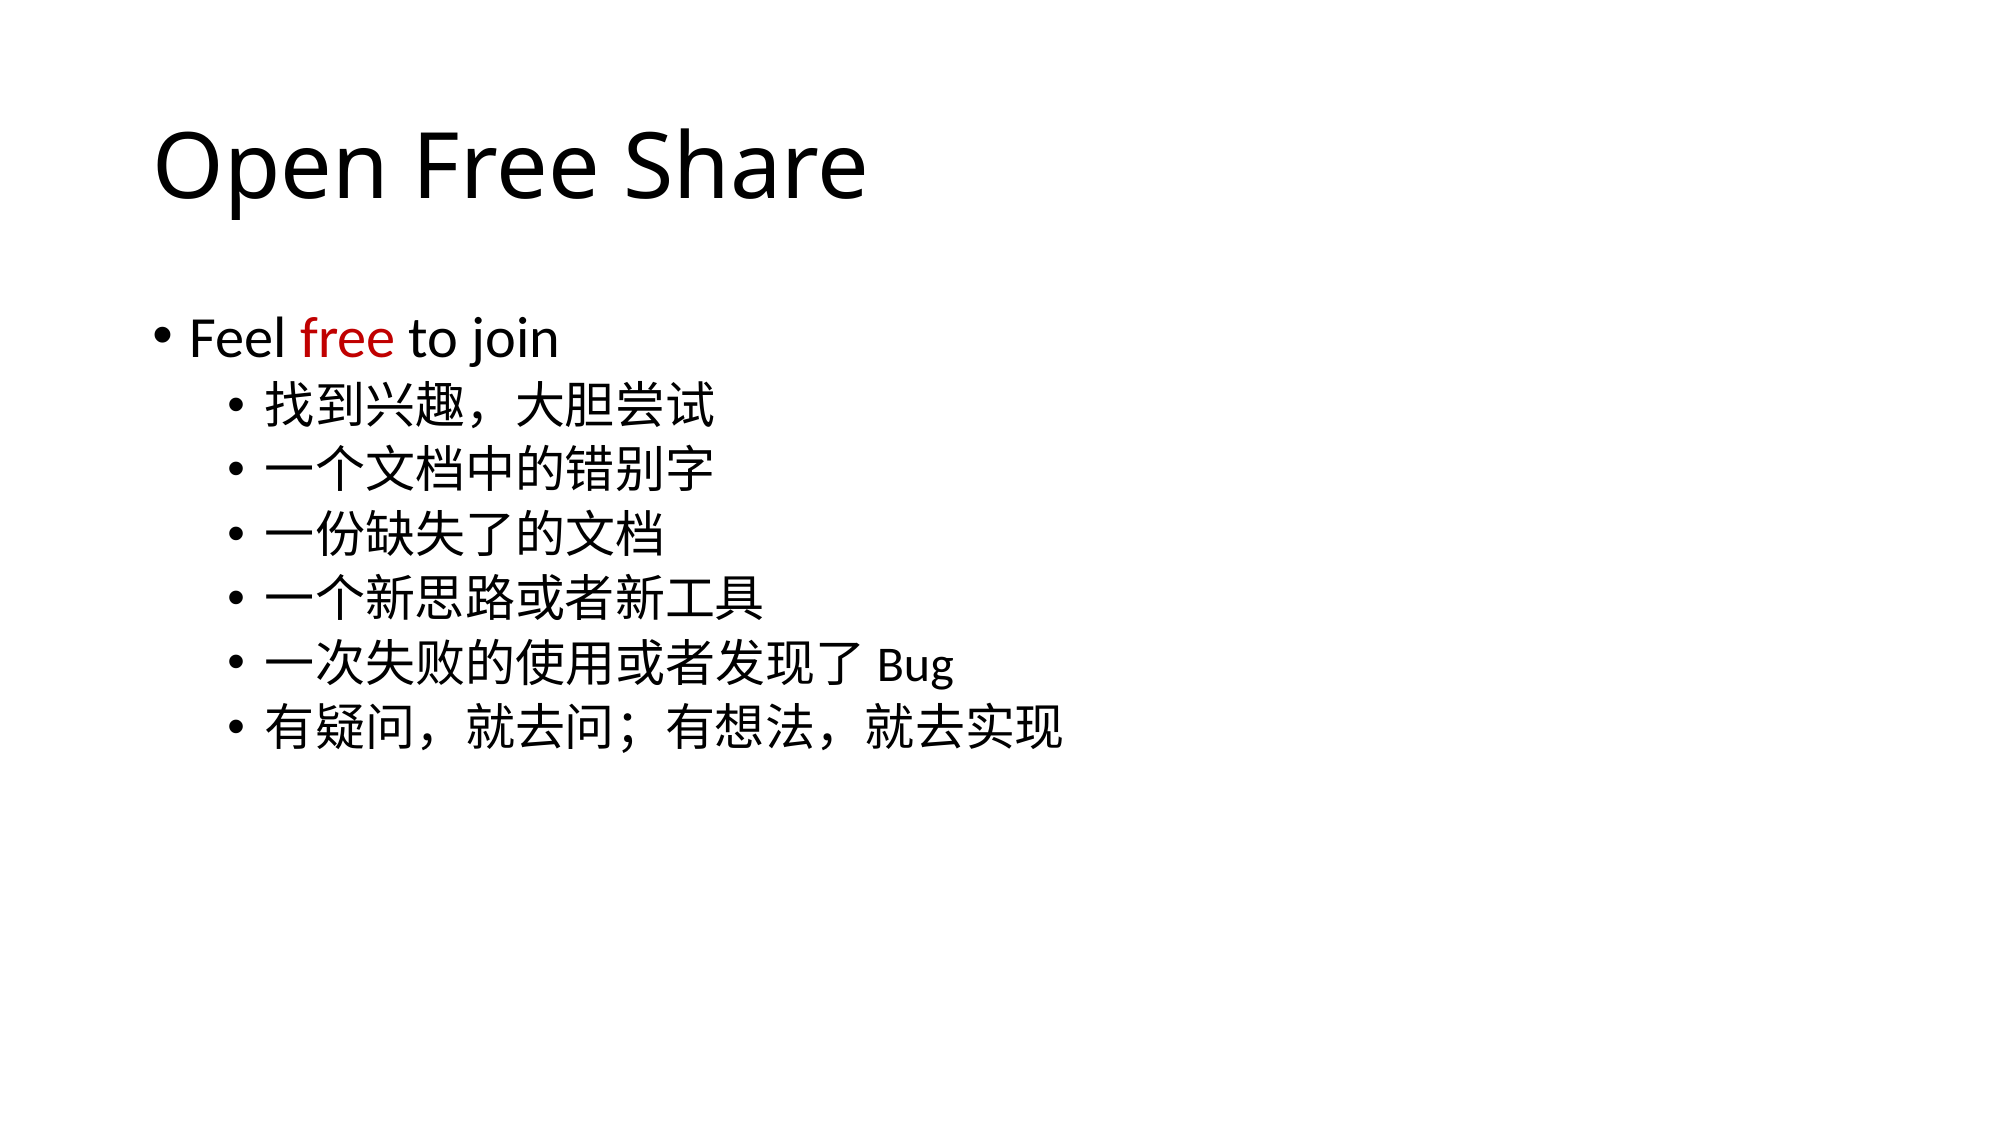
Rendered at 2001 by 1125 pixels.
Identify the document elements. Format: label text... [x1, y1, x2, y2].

title Open Free Share [137, 59, 1863, 278]
list Feel free to join 找到兴趣，大胆尝试 一个文档中的错别字 一份缺失了的文档 一个新思路或者新工具 一次失败的使用或者发现了Bug 有疑问，就去问；有想法，就去实现 [137, 299, 1863, 1014]
